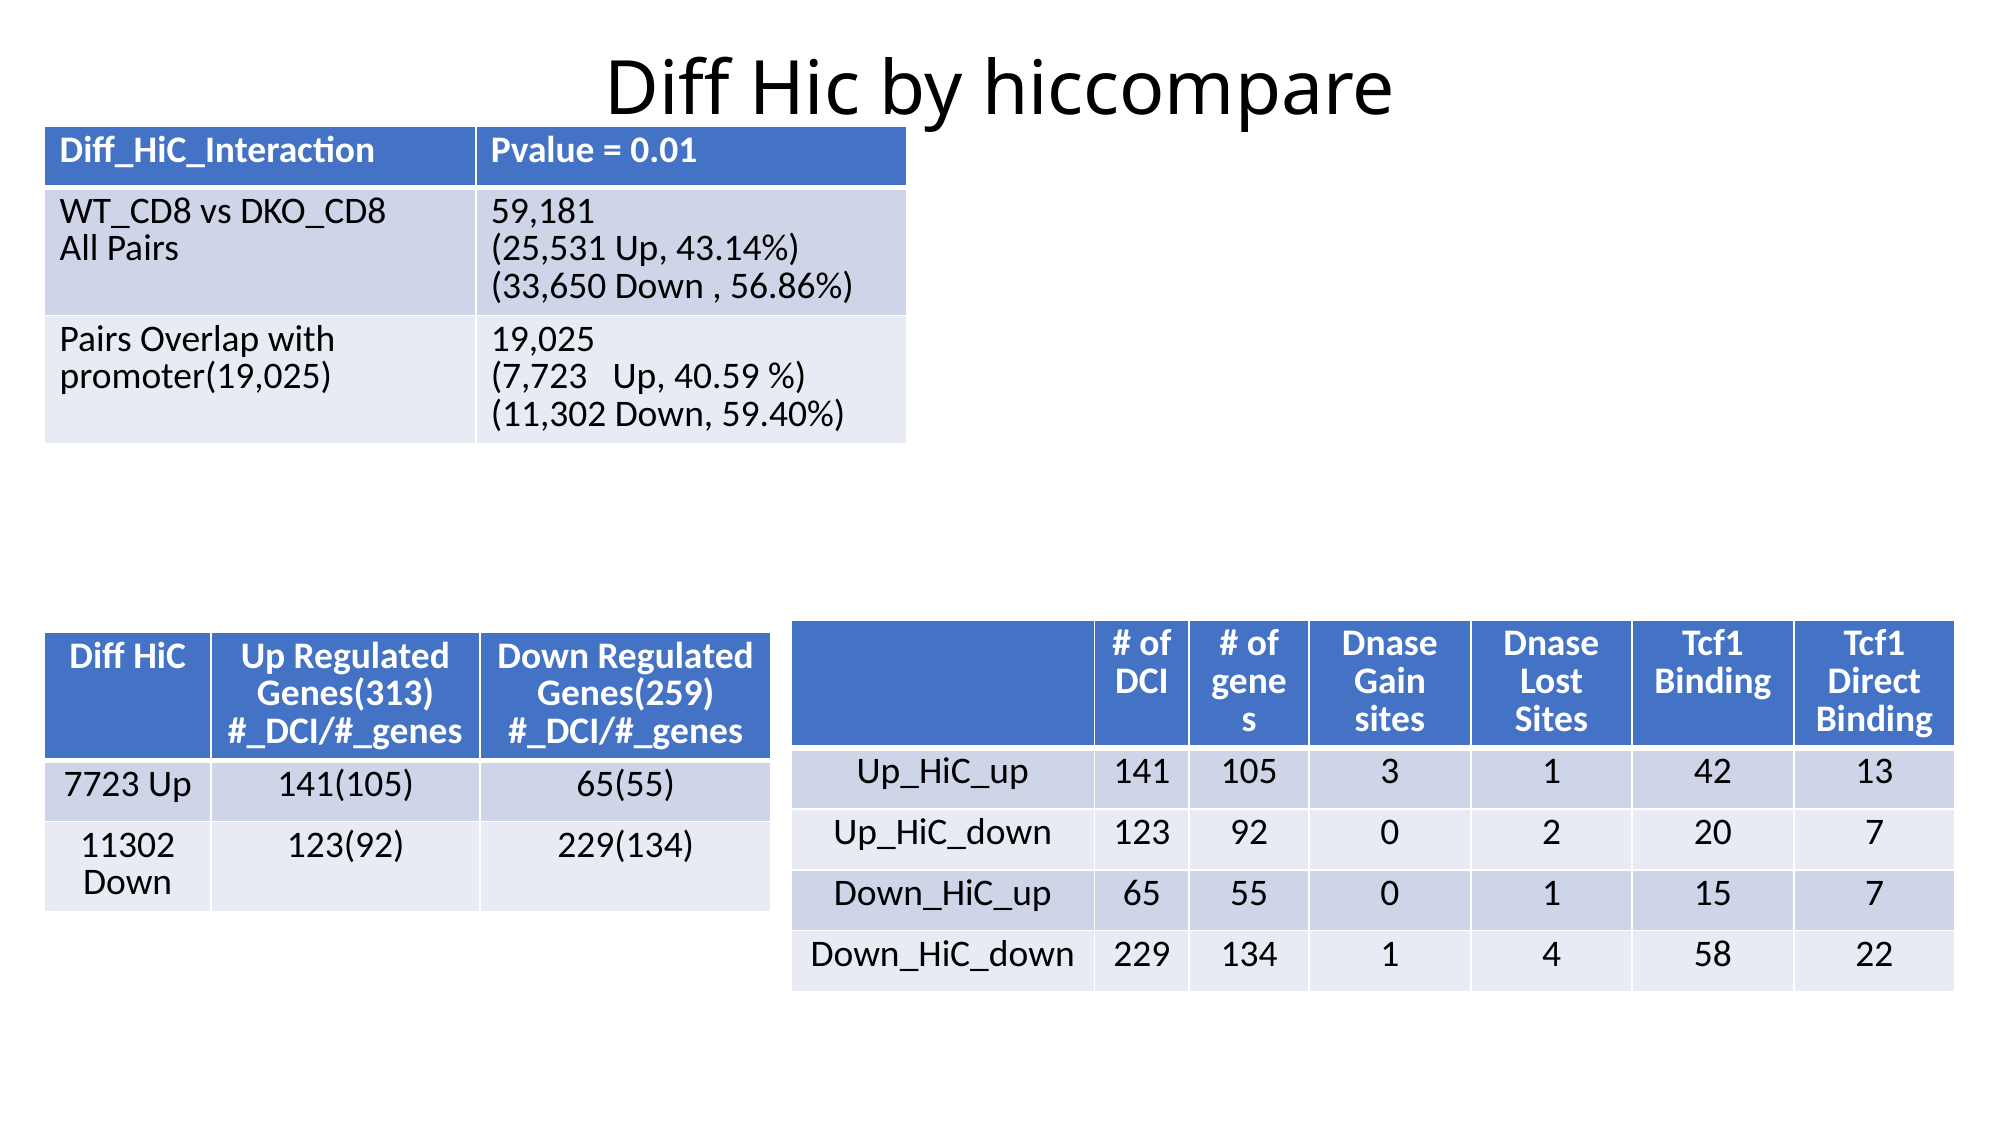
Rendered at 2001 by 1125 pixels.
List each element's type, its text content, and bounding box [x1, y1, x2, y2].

table_cell 1 [1310, 931, 1470, 991]
table_cell 123(92) [212, 822, 479, 911]
table_header Pvalue = 0.01 [477, 127, 906, 185]
table_cell 19,025 (7,723 Up, 40.59 %) (11,302 Down, 59.40%) [477, 316, 906, 443]
table_cell 1 [1472, 751, 1631, 808]
table_header Dnase Gain sites [1310, 621, 1470, 745]
table_header Down Regulated Genes(259) #_DCI/#_genes [481, 633, 770, 758]
table_cell 0 [1310, 810, 1470, 869]
table_cell 141 [1095, 751, 1188, 808]
table_cell 42 [1633, 751, 1793, 808]
table_cell 105 [1190, 751, 1308, 808]
table_header # of genes [1190, 621, 1308, 745]
table_cell 229 [1095, 931, 1188, 991]
table_cell Up_HiC_up [792, 751, 1094, 808]
table_cell 229(134) [481, 822, 770, 911]
table_cell 65(55) [481, 763, 770, 821]
table_cell 7 [1795, 810, 1954, 869]
table_cell 15 [1633, 871, 1793, 930]
table_cell Pairs Overlap with promoter(19,025) [45, 316, 475, 443]
table_cell 134 [1190, 931, 1308, 991]
table_cell Down_HiC_down [792, 931, 1094, 991]
table_cell 20 [1633, 810, 1793, 869]
table_cell 7723 Up [45, 763, 210, 821]
table_cell Down_HiC_up [792, 871, 1094, 930]
table_cell 3 [1310, 751, 1470, 808]
table_header Tcf1 Direct Binding [1795, 621, 1954, 745]
table_cell 11302 Down [45, 822, 210, 911]
table_cell 123 [1095, 810, 1188, 869]
table_cell 4 [1472, 931, 1631, 991]
table_header Diff HiC [45, 633, 210, 758]
table_cell 65 [1095, 871, 1188, 930]
table_header Up Regulated Genes(313) #_DCI/#_genes [212, 633, 479, 758]
table_cell 141(105) [212, 763, 479, 821]
table_cell 59,181 (25,531 Up, 43.14%) (33,650 Down , 56.86%) [477, 190, 906, 315]
table_header [792, 621, 1094, 745]
table_cell WT_CD8 vs DKO_CD8 All Pairs [45, 190, 475, 315]
table_header Tcf1 Binding [1633, 621, 1793, 745]
table_cell 7 [1795, 871, 1954, 930]
table_cell 92 [1190, 810, 1308, 869]
table_cell 55 [1190, 871, 1308, 930]
table_cell Up_HiC_down [792, 810, 1094, 869]
table_cell 2 [1472, 810, 1631, 869]
table_header Diff_HiC_Interaction [45, 127, 475, 185]
table_cell 13 [1795, 751, 1954, 808]
table_header Dnase Lost Sites [1472, 621, 1631, 745]
table_header # of DCI [1095, 621, 1188, 745]
table_cell 1 [1472, 871, 1631, 930]
table_cell 58 [1633, 931, 1793, 991]
title Diff Hic by hiccompare [137, 0, 1863, 199]
table_cell 0 [1310, 871, 1470, 930]
table_cell 22 [1795, 931, 1954, 991]
